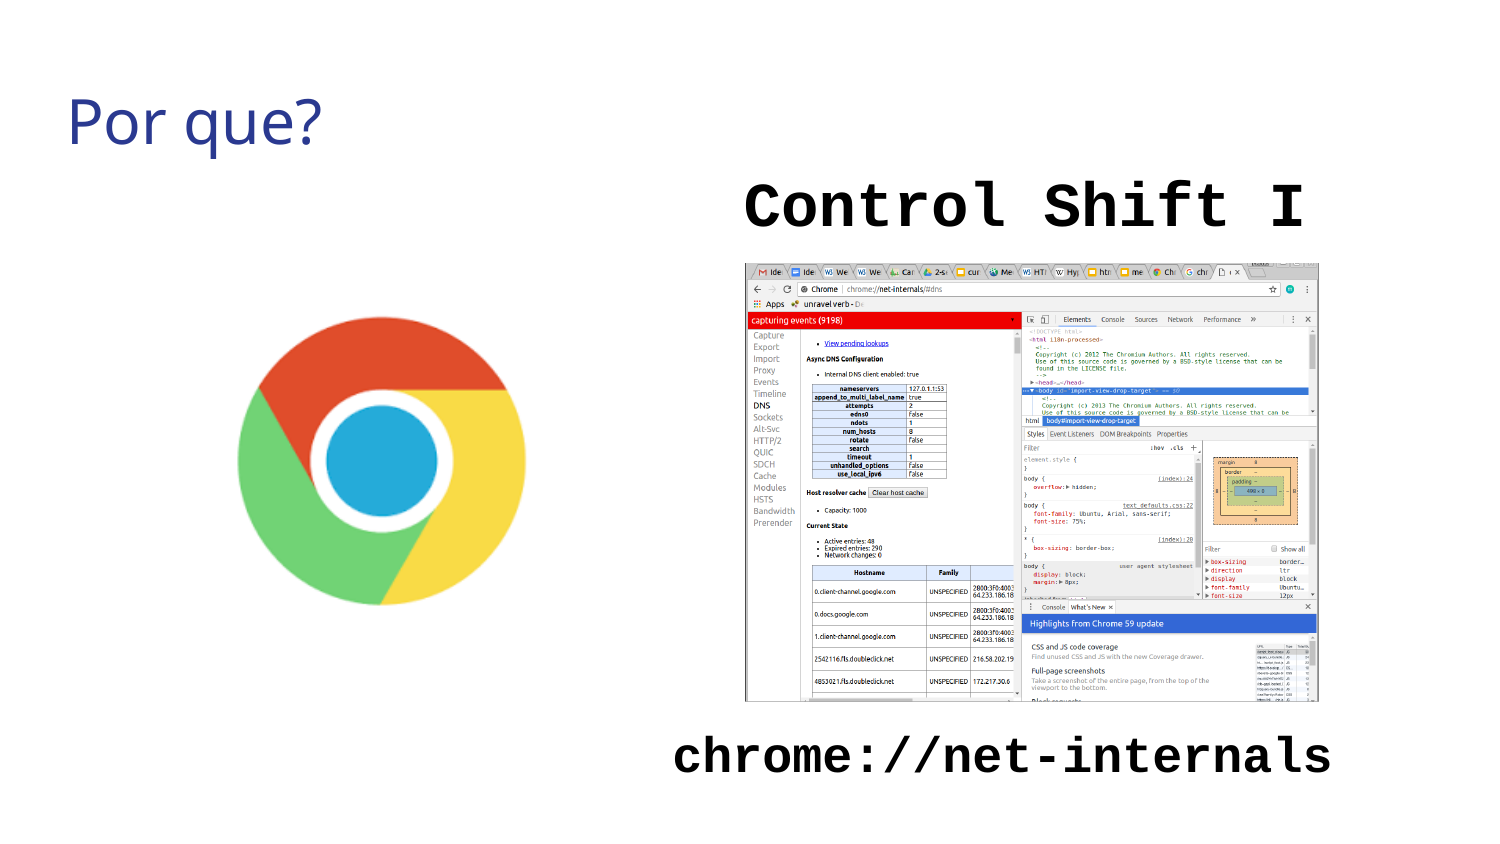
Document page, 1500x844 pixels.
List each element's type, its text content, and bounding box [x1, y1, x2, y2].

picture [222, 303, 542, 623]
text_box Control Shift I [728, 149, 1354, 227]
text_box chrome://net-internals [657, 707, 1425, 824]
picture [744, 256, 1320, 708]
title Por que? [51, 67, 1449, 167]
